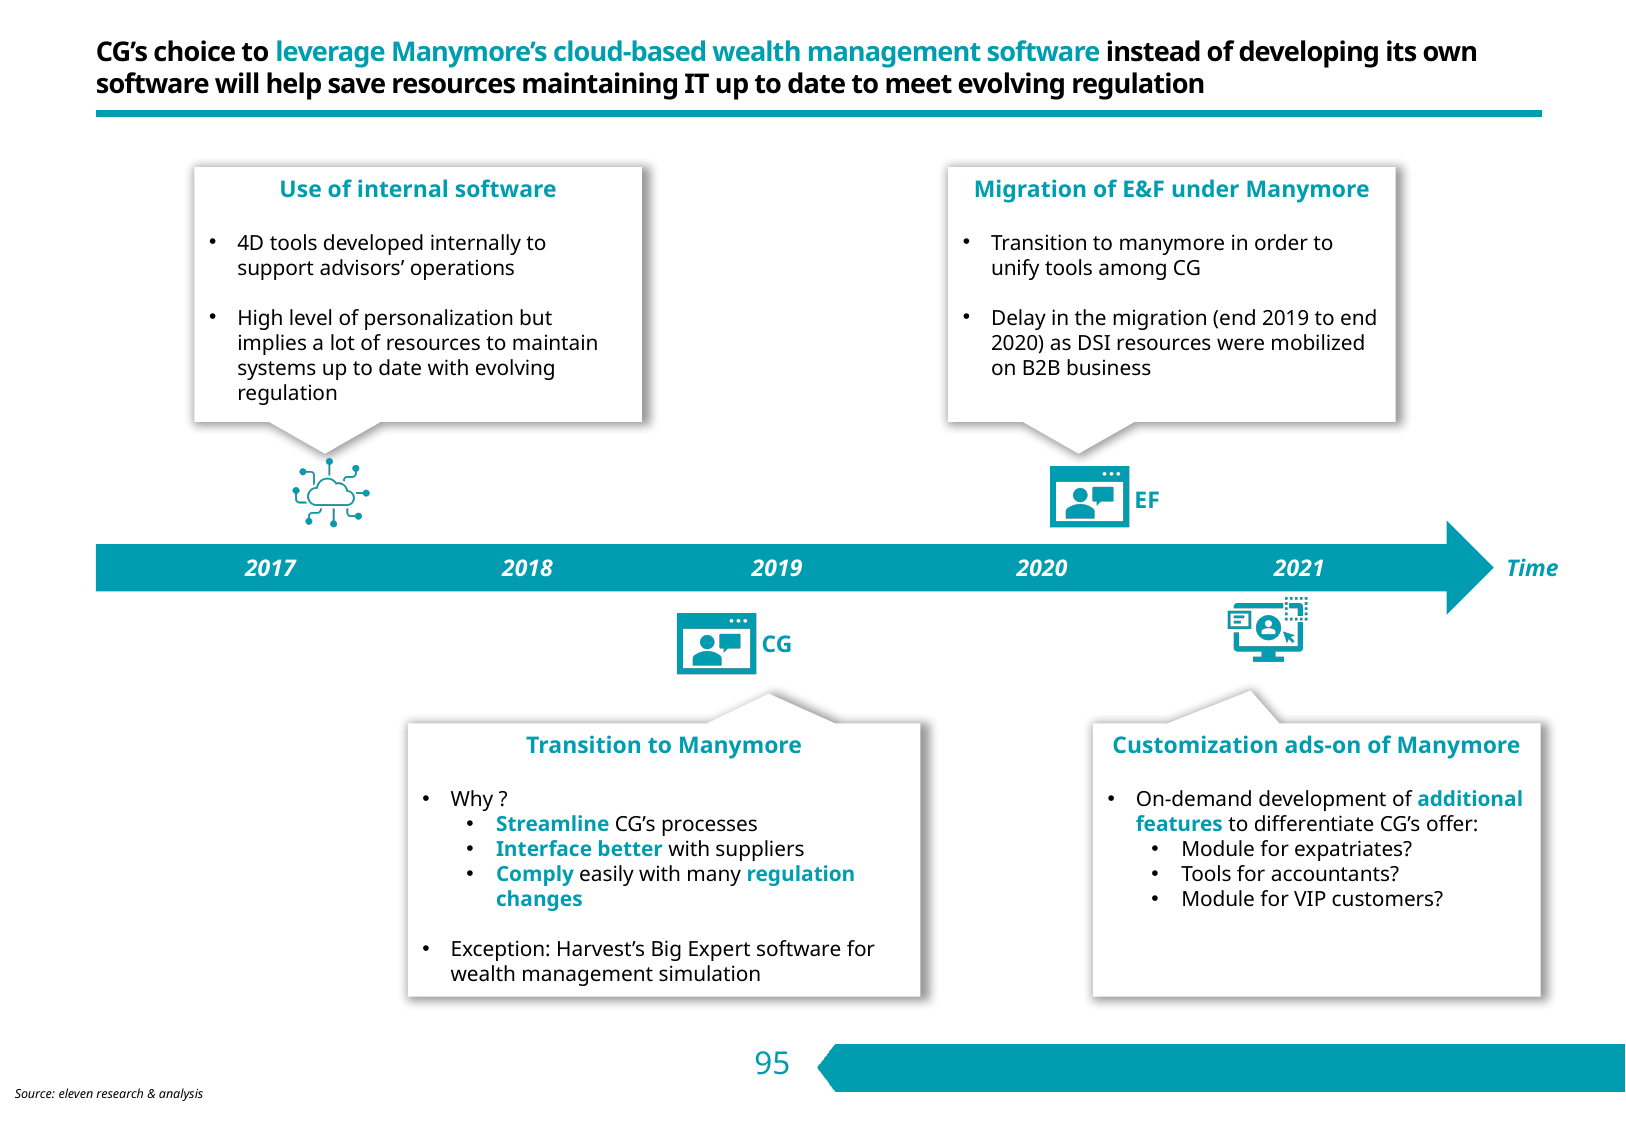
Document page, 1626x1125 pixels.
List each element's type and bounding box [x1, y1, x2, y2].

text_box [93, 518, 1574, 617]
text_box [946, 165, 1398, 448]
text_box [405, 691, 923, 999]
text_box [192, 165, 644, 452]
picture [669, 595, 765, 691]
title [95, 19, 1580, 114]
picture [1226, 589, 1309, 673]
text_box [765, 621, 842, 665]
picture [810, 1044, 1625, 1115]
text_box [1137, 477, 1214, 521]
picture [1041, 448, 1137, 544]
text_box [1090, 688, 1543, 999]
picture [290, 452, 372, 534]
